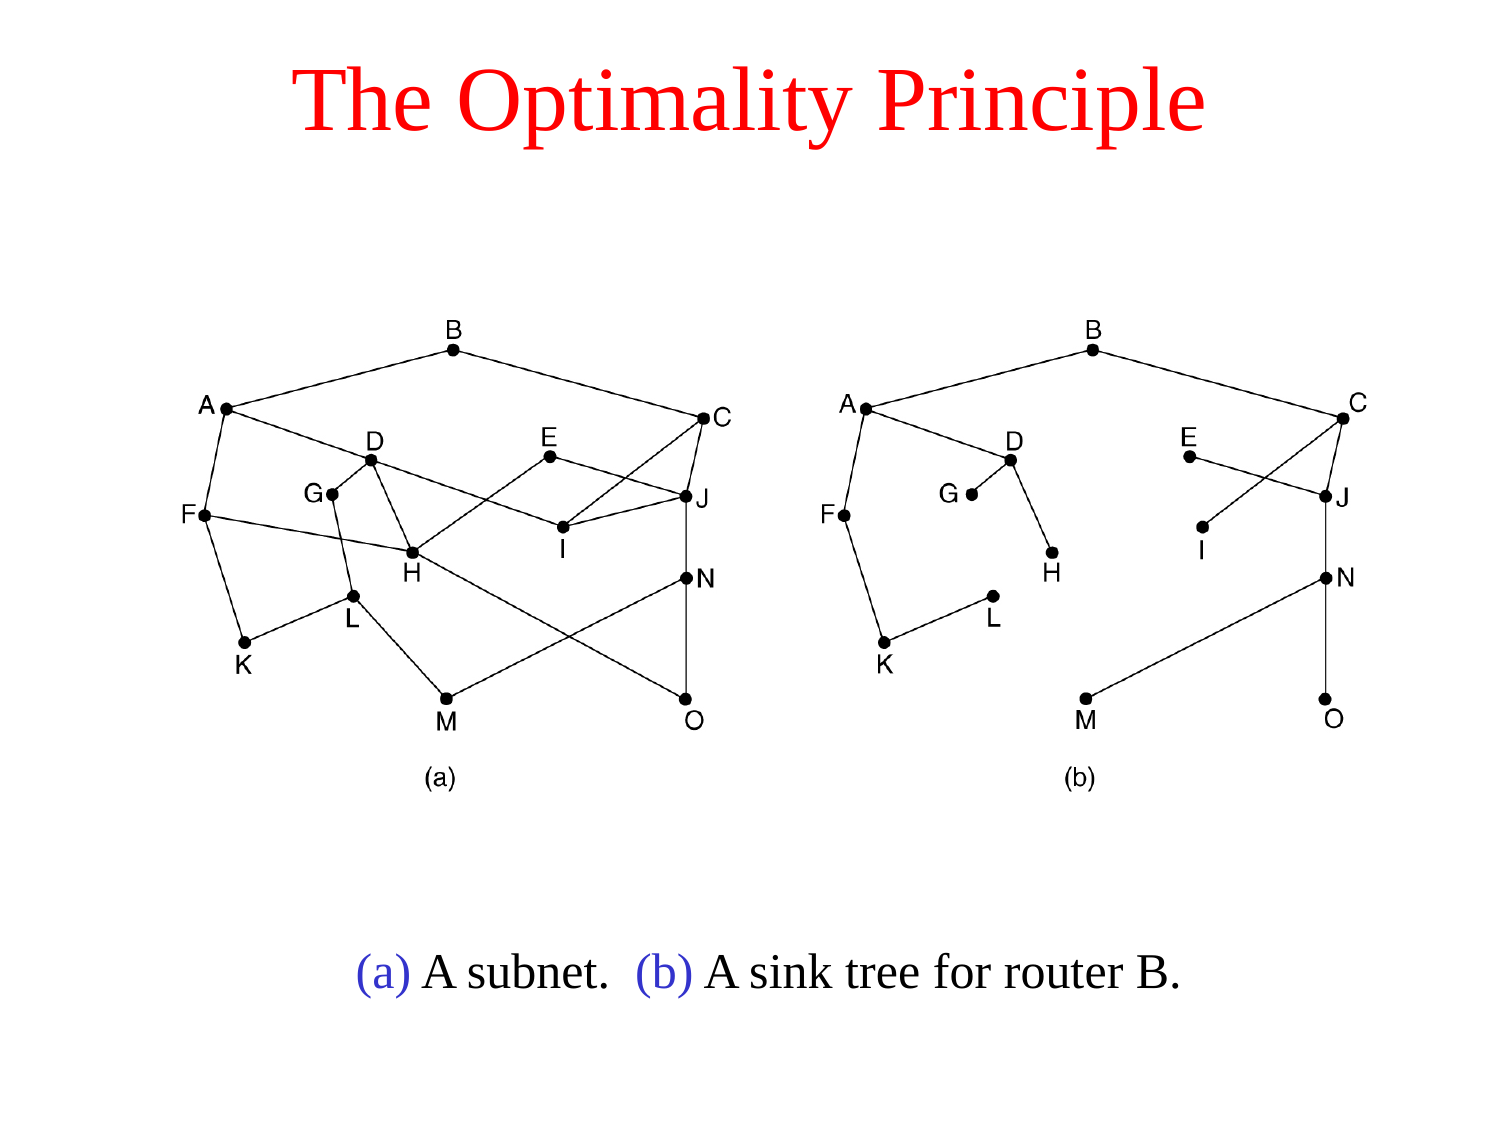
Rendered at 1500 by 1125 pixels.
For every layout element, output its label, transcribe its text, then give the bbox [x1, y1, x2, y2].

list (a) A subnet. (b) A sink tree for router B. [340, 937, 1500, 1075]
title The Optimality Principle [0, 0, 1500, 188]
picture [179, 314, 1367, 792]
